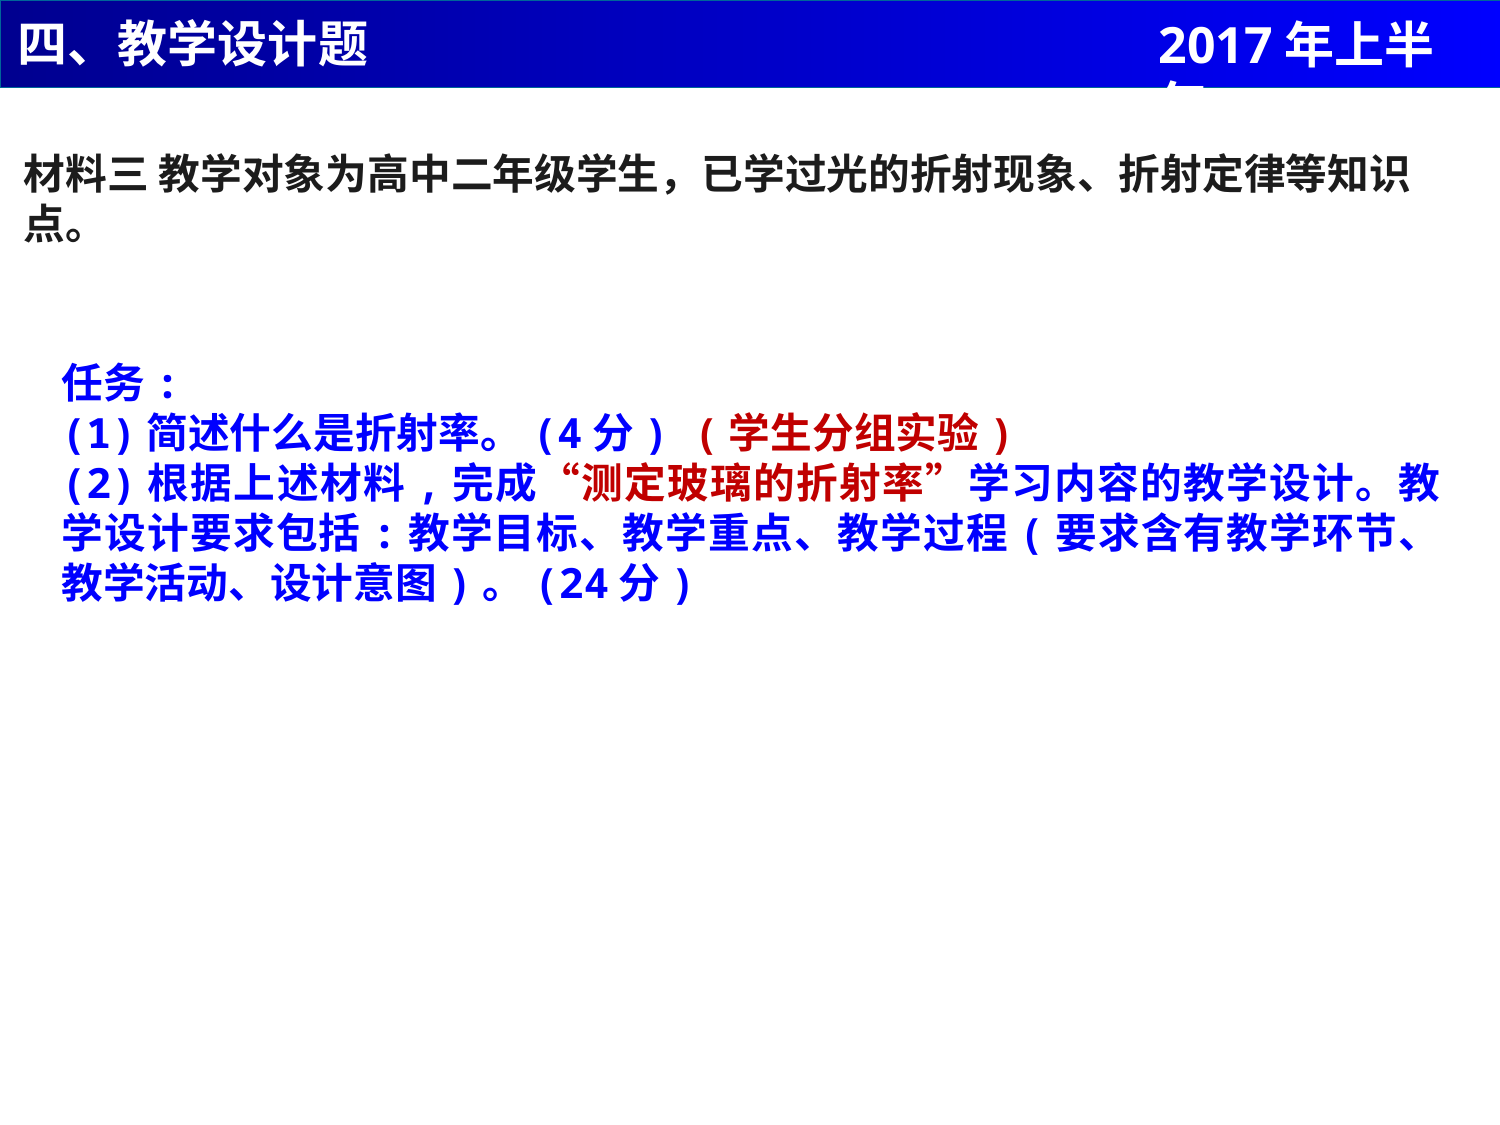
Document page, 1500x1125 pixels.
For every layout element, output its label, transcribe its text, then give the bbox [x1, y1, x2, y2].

text_box 四、教学设计题 [3, 4, 422, 80]
text_box [0, 0, 1500, 88]
text_box 材料三 教学对象为高中二年级学生，已学过光的折射现象、折射定律等知识点。 [9, 140, 1455, 256]
text_box 2017年上半年 [1144, 6, 1483, 142]
text_box 任务: (1)简述什么是折射率。(4分) (学生分组实验) (2)根据上述材料,完成“测定玻璃的折射率”学习内容的教学设计。教学设计要求包括:教学目标、教学重点、教学过程(要求含有教学环节、教学活动、设计意图)。(24分) [46, 349, 1455, 615]
